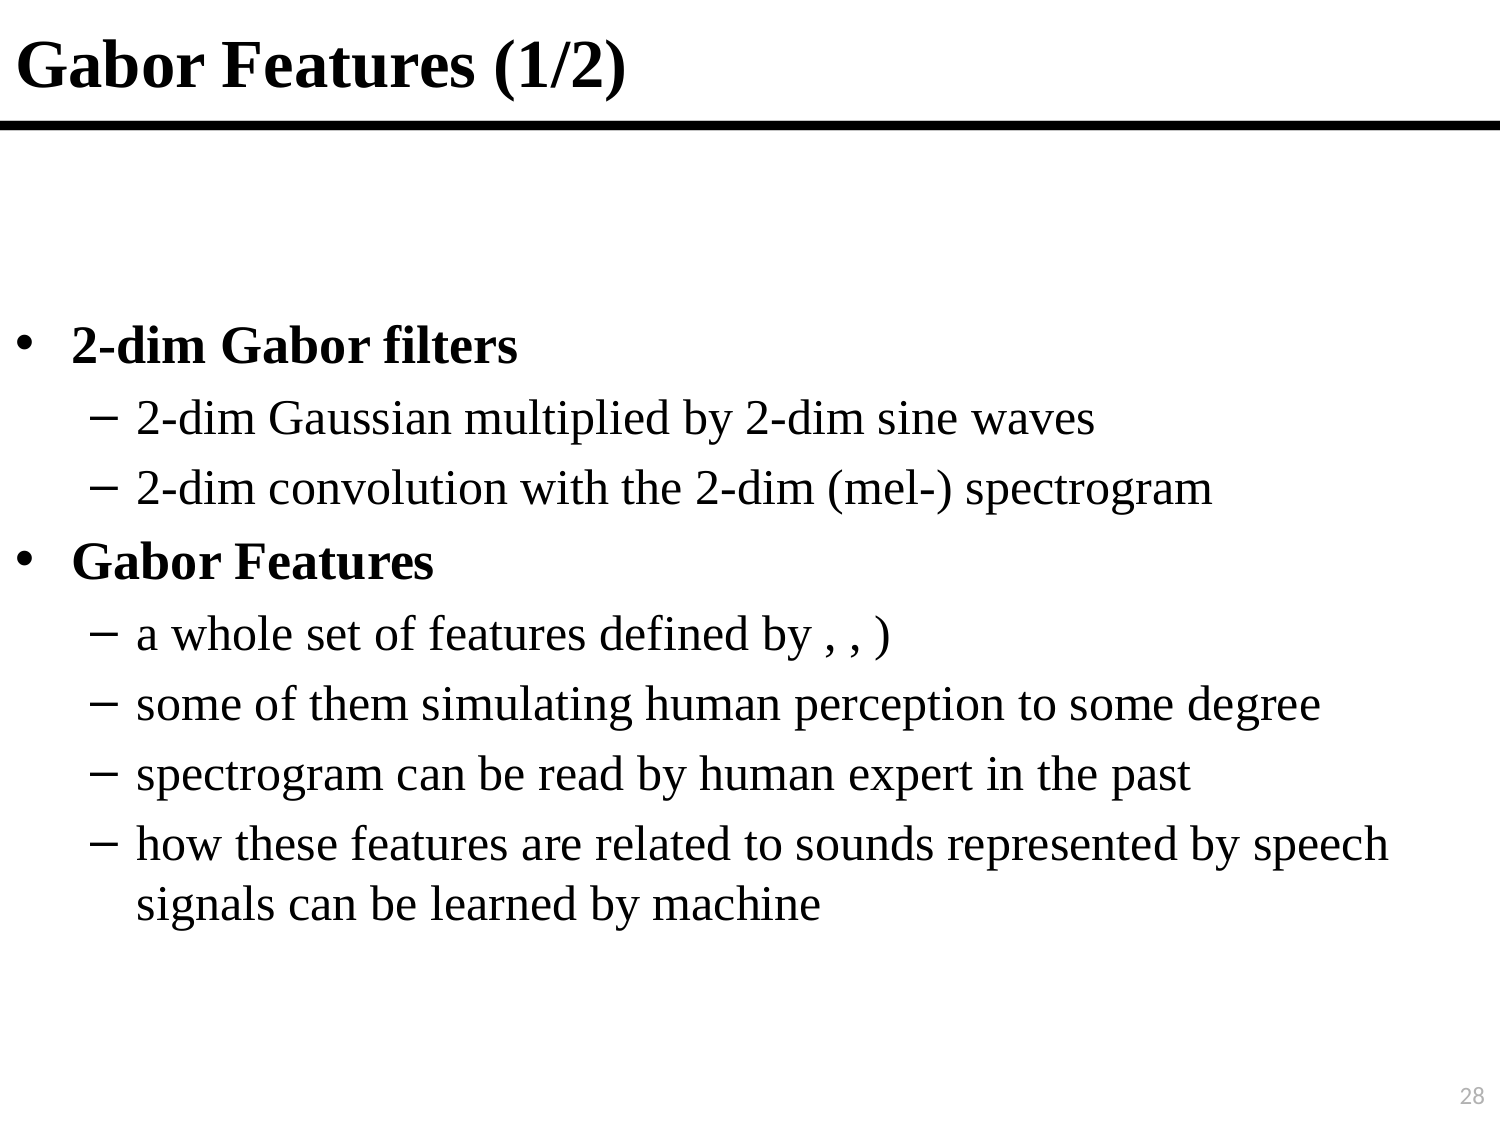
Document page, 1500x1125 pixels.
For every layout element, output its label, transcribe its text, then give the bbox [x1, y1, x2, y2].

slide_number 28 [1162, 1065, 1500, 1125]
title Gabor Features (1/2) [0, 1, 1500, 120]
